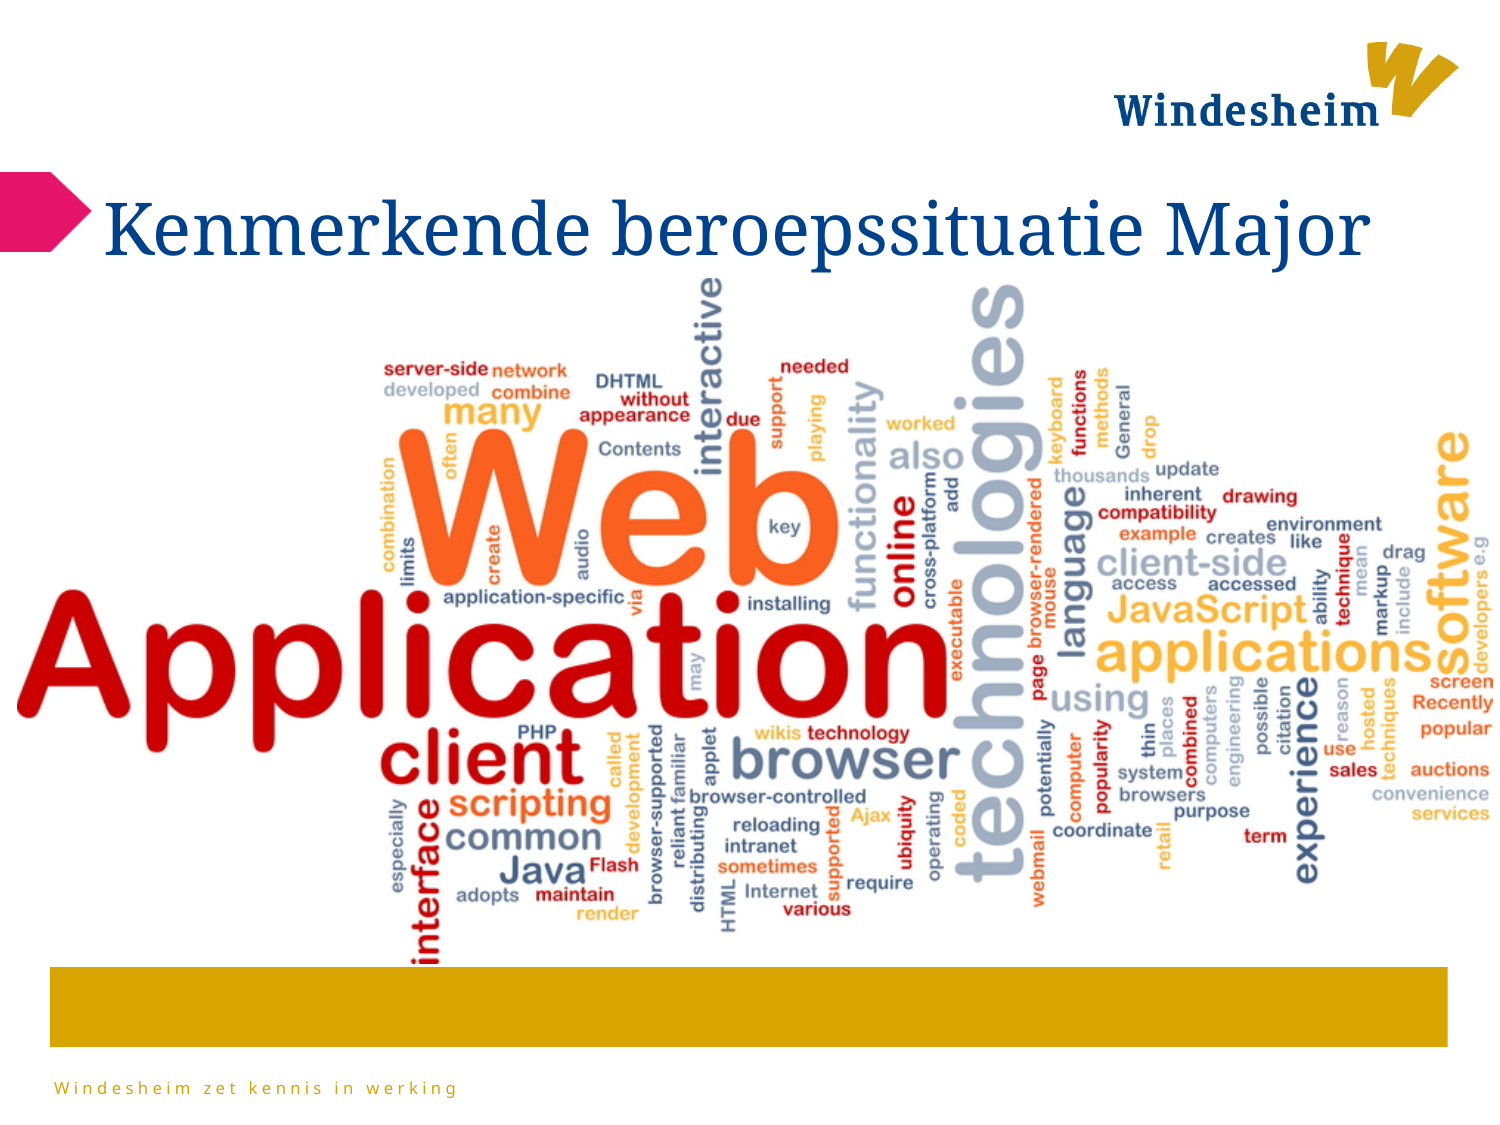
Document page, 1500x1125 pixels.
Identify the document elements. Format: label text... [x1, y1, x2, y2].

picture [17, 278, 1493, 965]
picture [0, 172, 95, 252]
picture [49, 967, 1448, 1047]
title Kenmerkende beroepssituatie Major 1 [88, 174, 1439, 277]
picture [1114, 42, 1459, 126]
